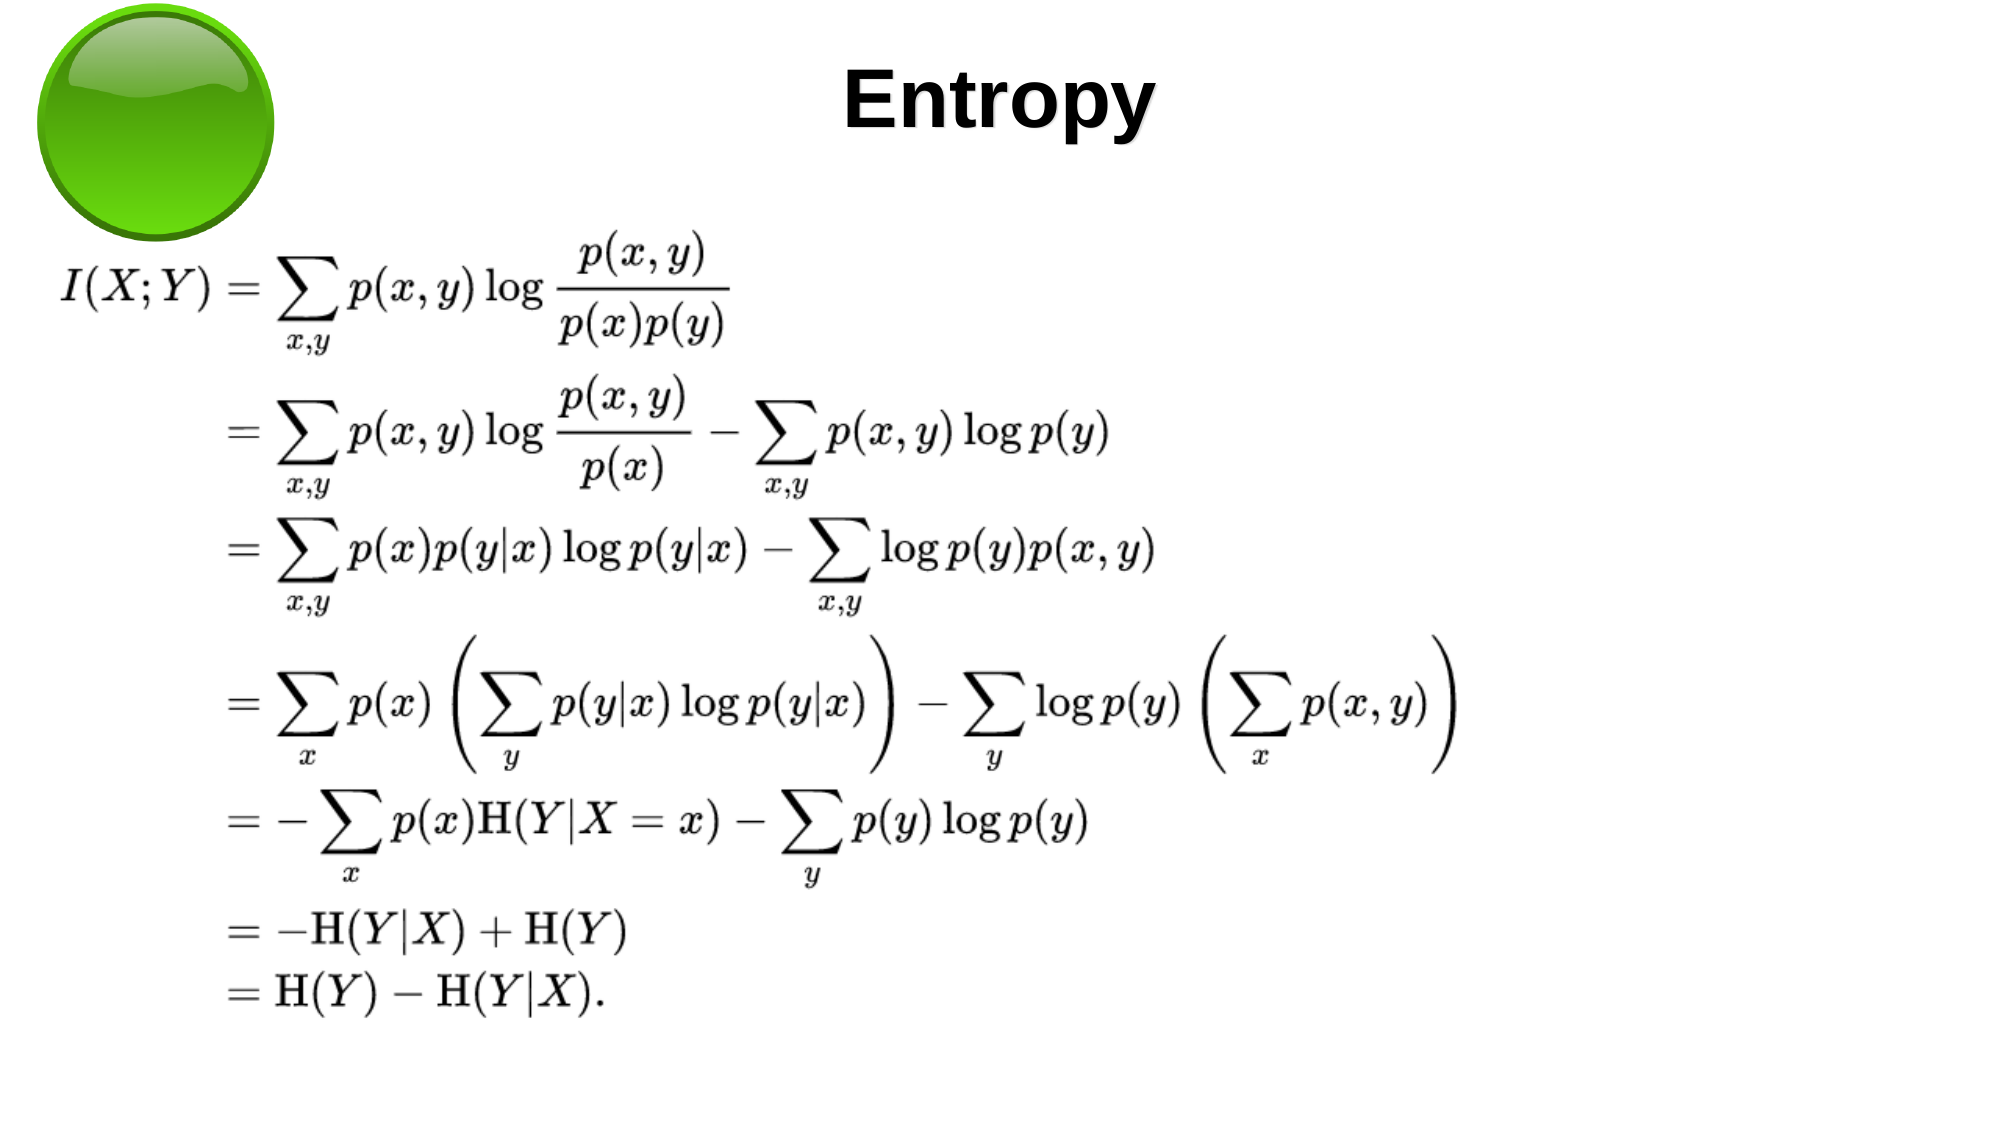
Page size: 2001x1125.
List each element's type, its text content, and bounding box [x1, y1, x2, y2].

title Entropy [284, 24, 1967, 163]
picture [32, 0, 1486, 1044]
